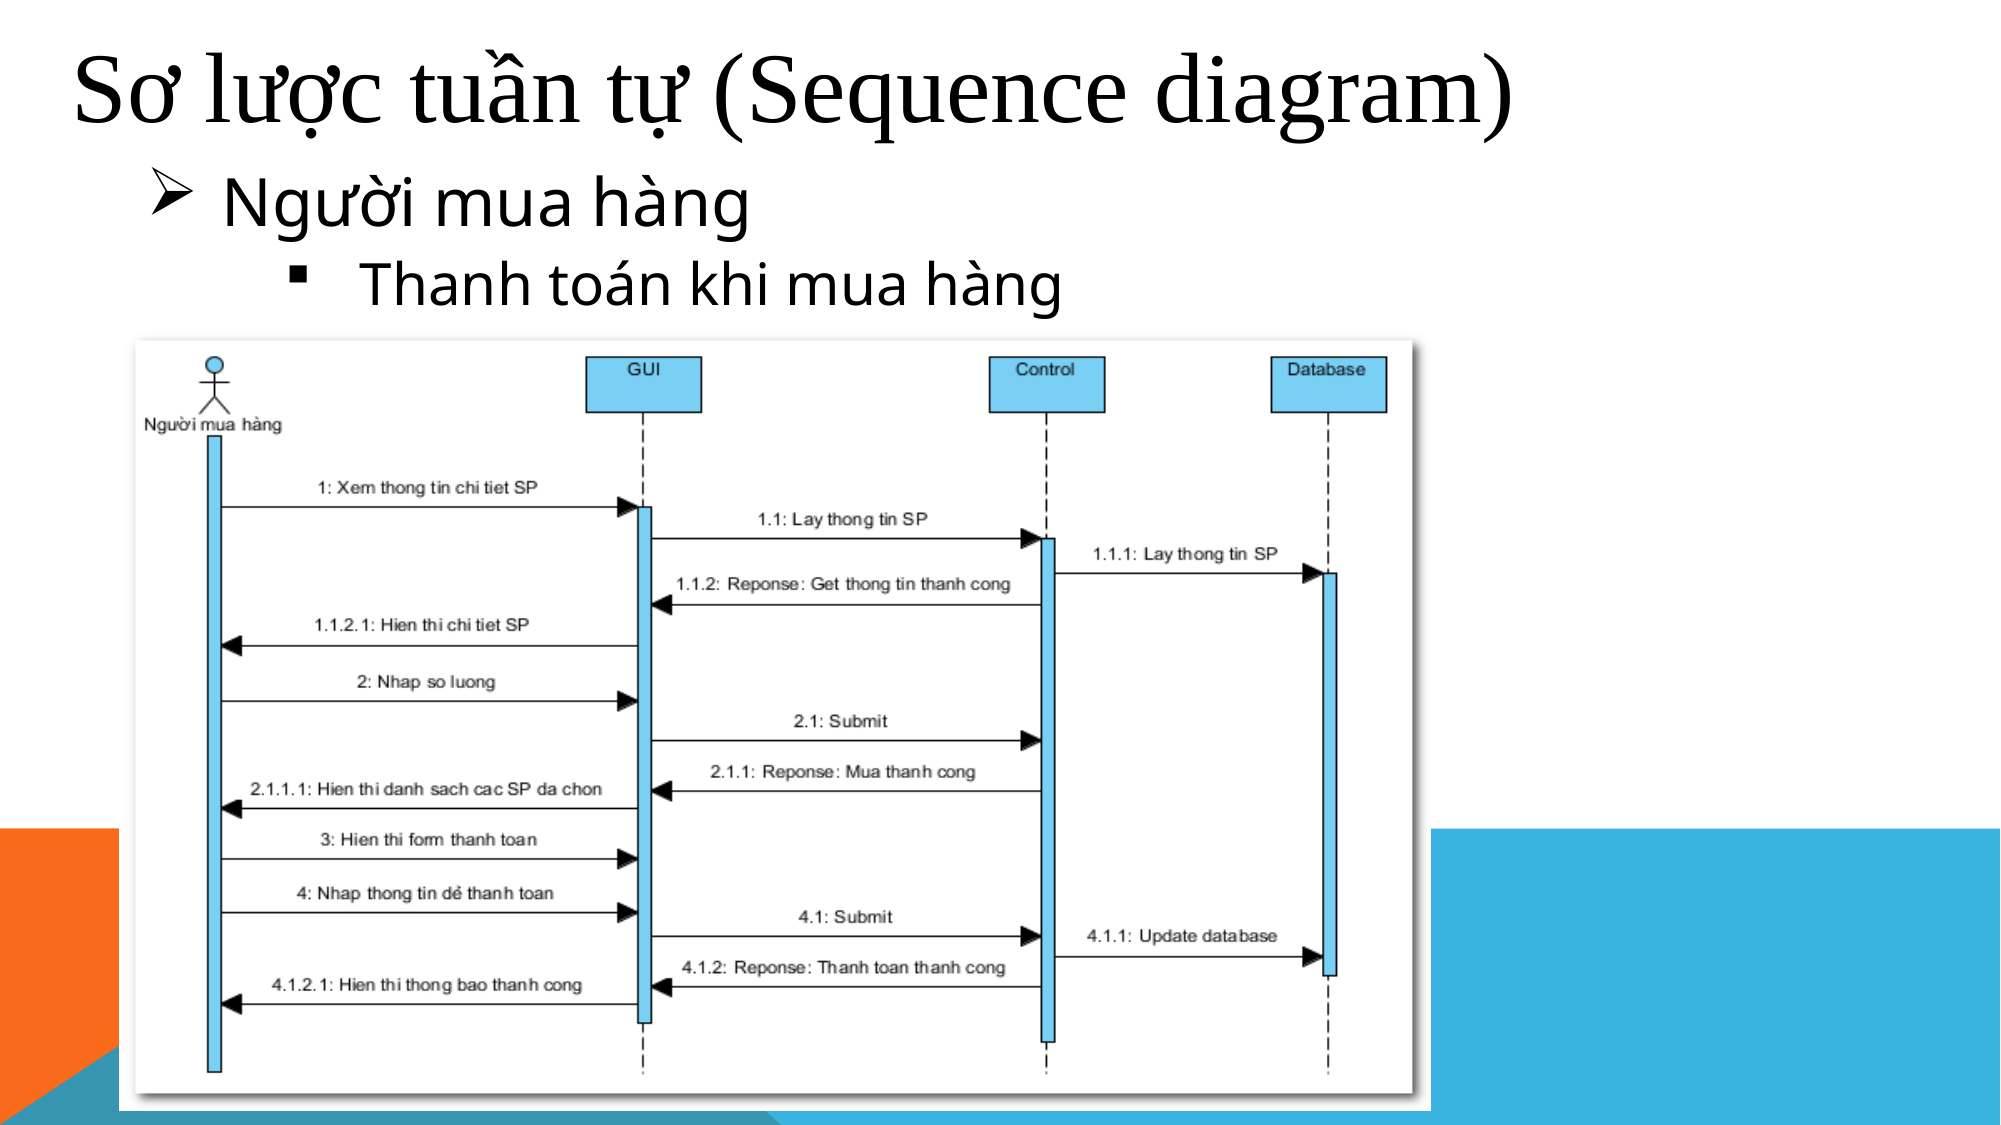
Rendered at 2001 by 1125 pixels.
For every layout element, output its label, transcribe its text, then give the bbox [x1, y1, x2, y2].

text_box Thanh toán khi mua hàng [270, 239, 1080, 323]
text_box Người mua hàng [131, 151, 768, 247]
text_box Sơ lược tuần tự (Sequence diagram) [56, 15, 1532, 151]
picture [119, 325, 1431, 1111]
